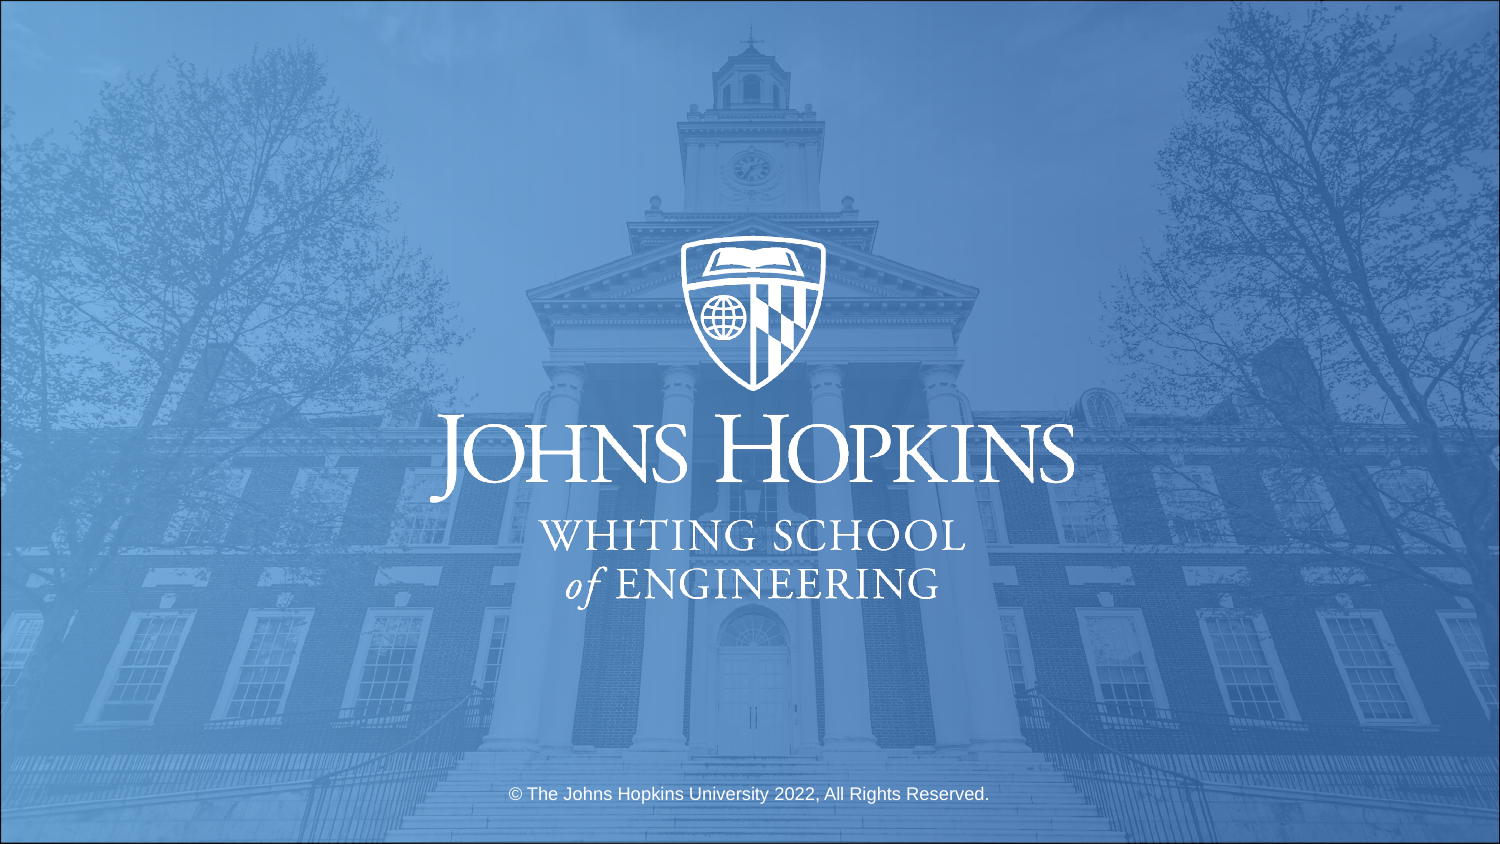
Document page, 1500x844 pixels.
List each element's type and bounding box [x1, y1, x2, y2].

picture [424, 232, 1076, 612]
